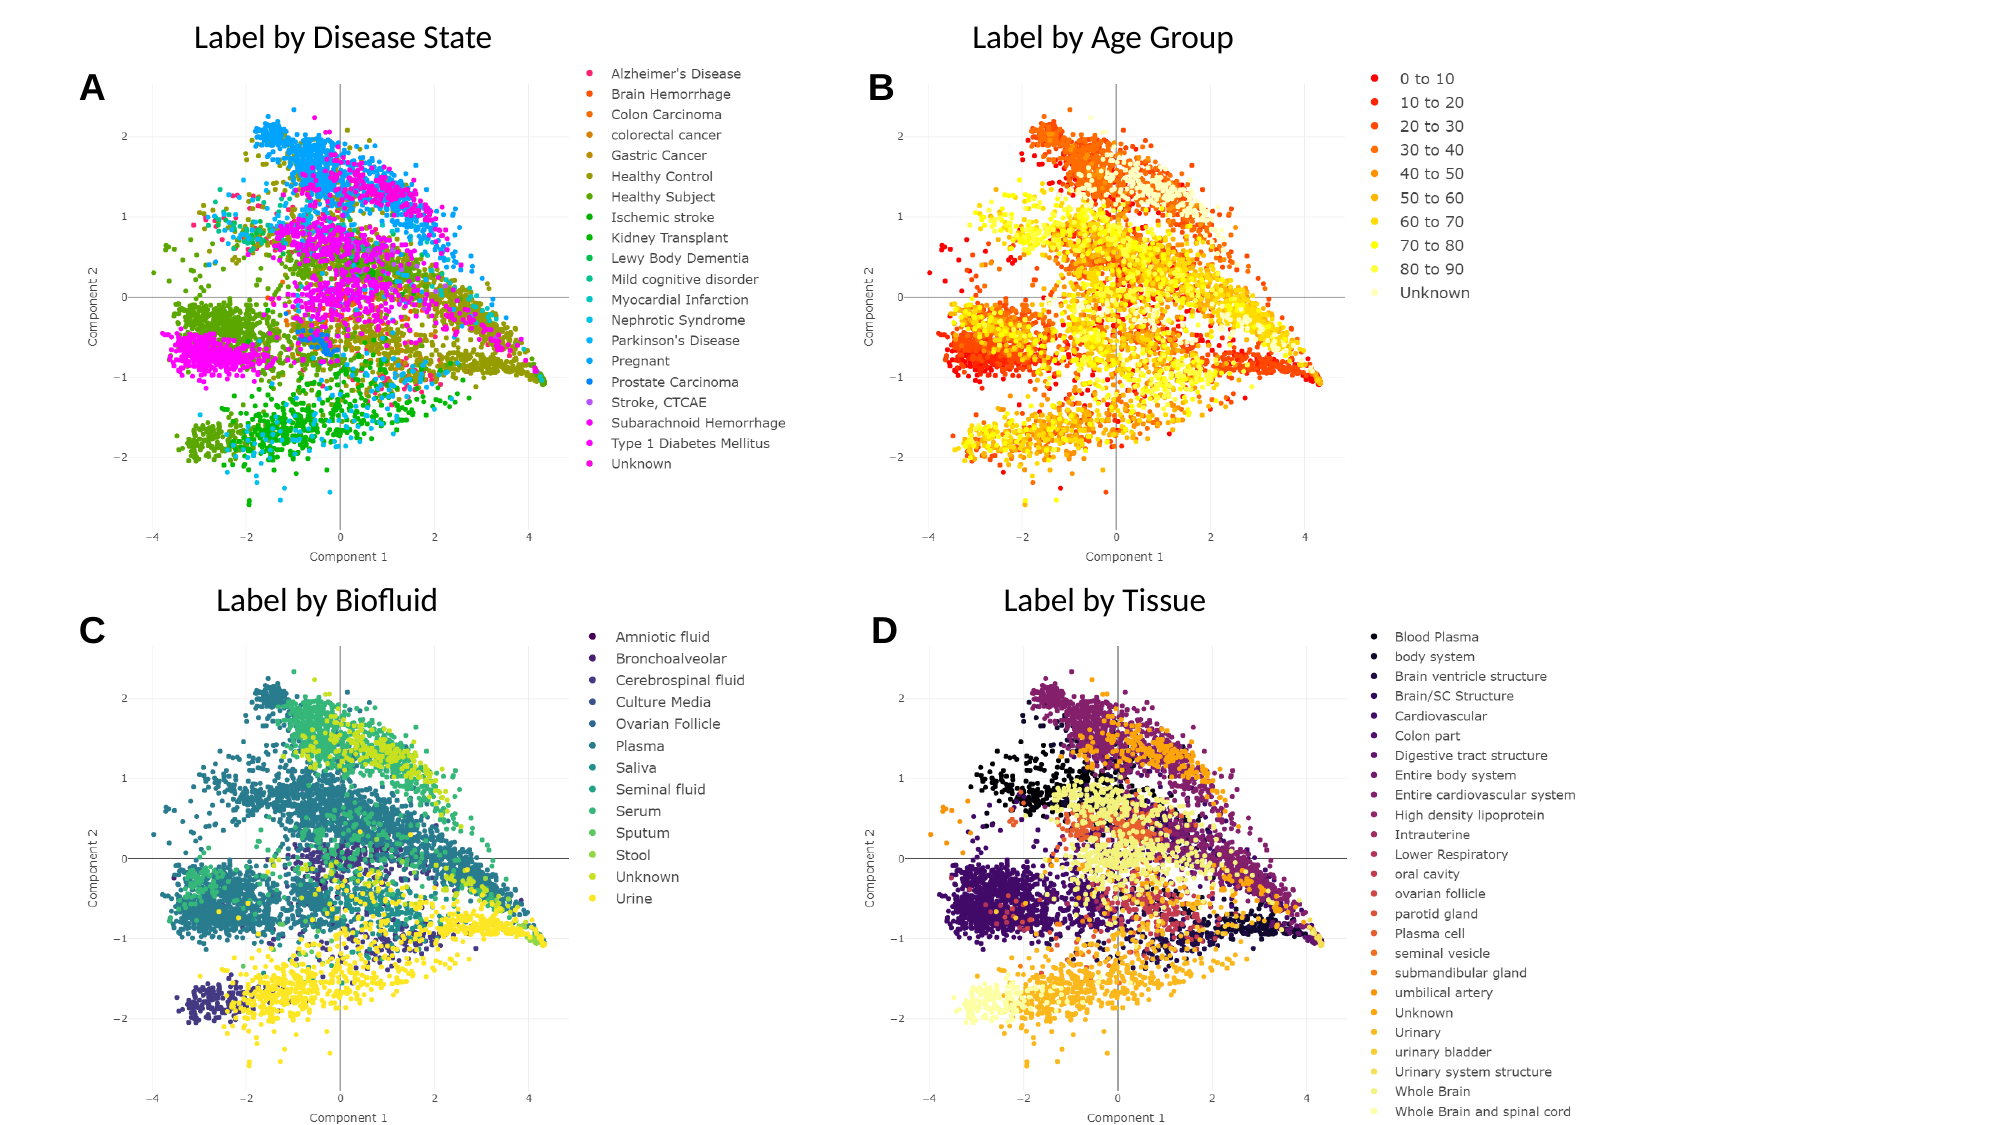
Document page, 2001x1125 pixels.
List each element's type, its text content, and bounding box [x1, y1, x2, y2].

picture [1361, 63, 1478, 307]
picture [1365, 625, 1586, 1124]
text_box B [853, 55, 913, 116]
picture [854, 63, 1353, 563]
text_box Label by Disease State [151, 8, 536, 63]
picture [580, 625, 751, 909]
text_box Label by Age Group [915, 8, 1291, 63]
picture [78, 625, 577, 1124]
picture [78, 63, 797, 563]
text_box D [856, 598, 916, 625]
text_box Label by Biofluid [183, 570, 472, 625]
picture [855, 625, 1355, 1124]
text_box C [64, 598, 124, 659]
text_box Label by Tissue [961, 570, 1249, 625]
text_box A [64, 55, 124, 116]
